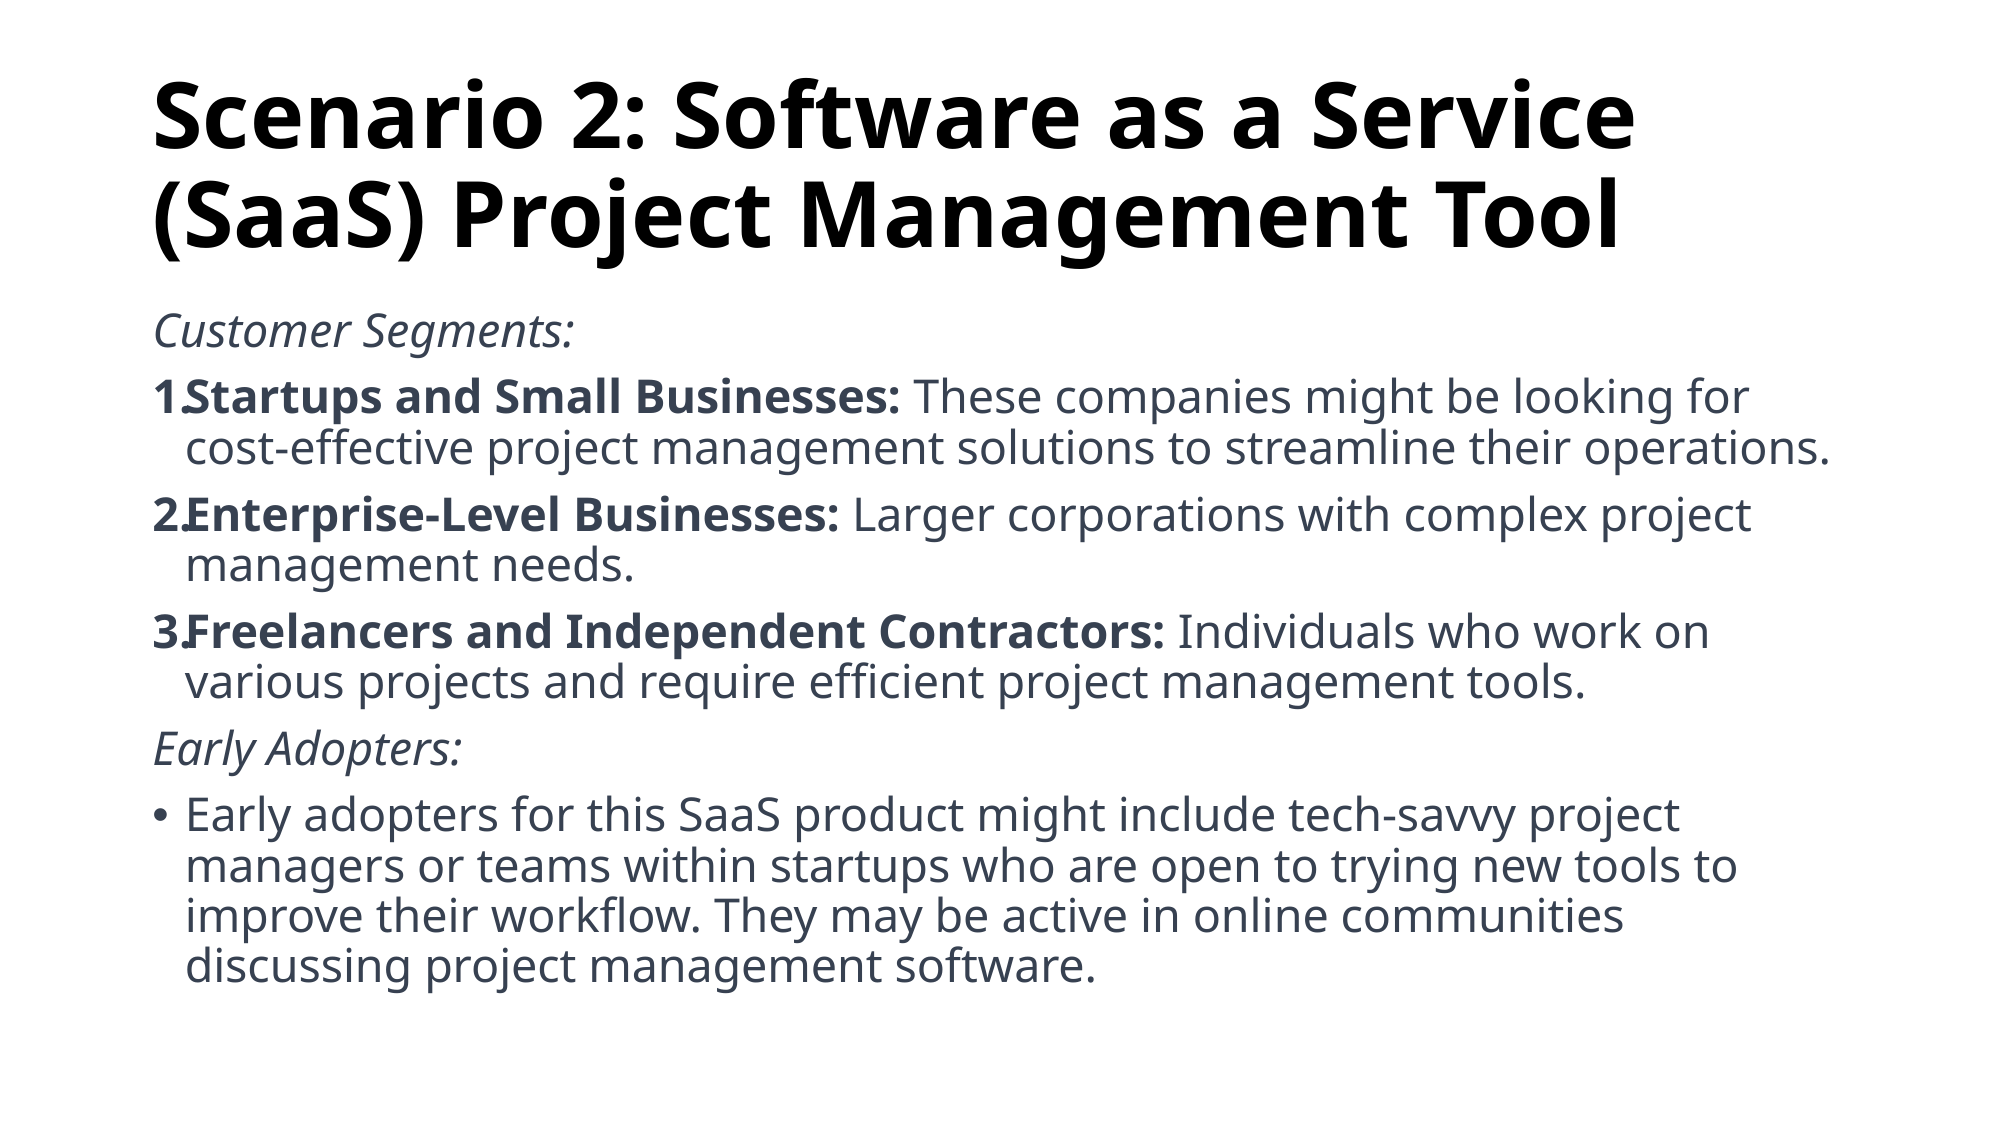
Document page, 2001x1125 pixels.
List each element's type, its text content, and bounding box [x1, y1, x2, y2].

title Scenario 2: Software as a Service (SaaS) Project Management Tool [137, 59, 1863, 278]
list Customer Segments: Startups and Small Businesses: These companies might be looking for cost-effective project management solutions to streamline their operations. Enterprise-Level Businesses: Larger corporations with complex project management needs. Freelancers and Independent Contractors: Individuals who work on various projects and require efficient project management tools. Early Adopters: Early adopters for this SaaS product might include tech-savvy project managers or teams within startups who are open to trying new tools to improve their workflow. They may be active in online communities discussing project management software. [137, 299, 1863, 1014]
